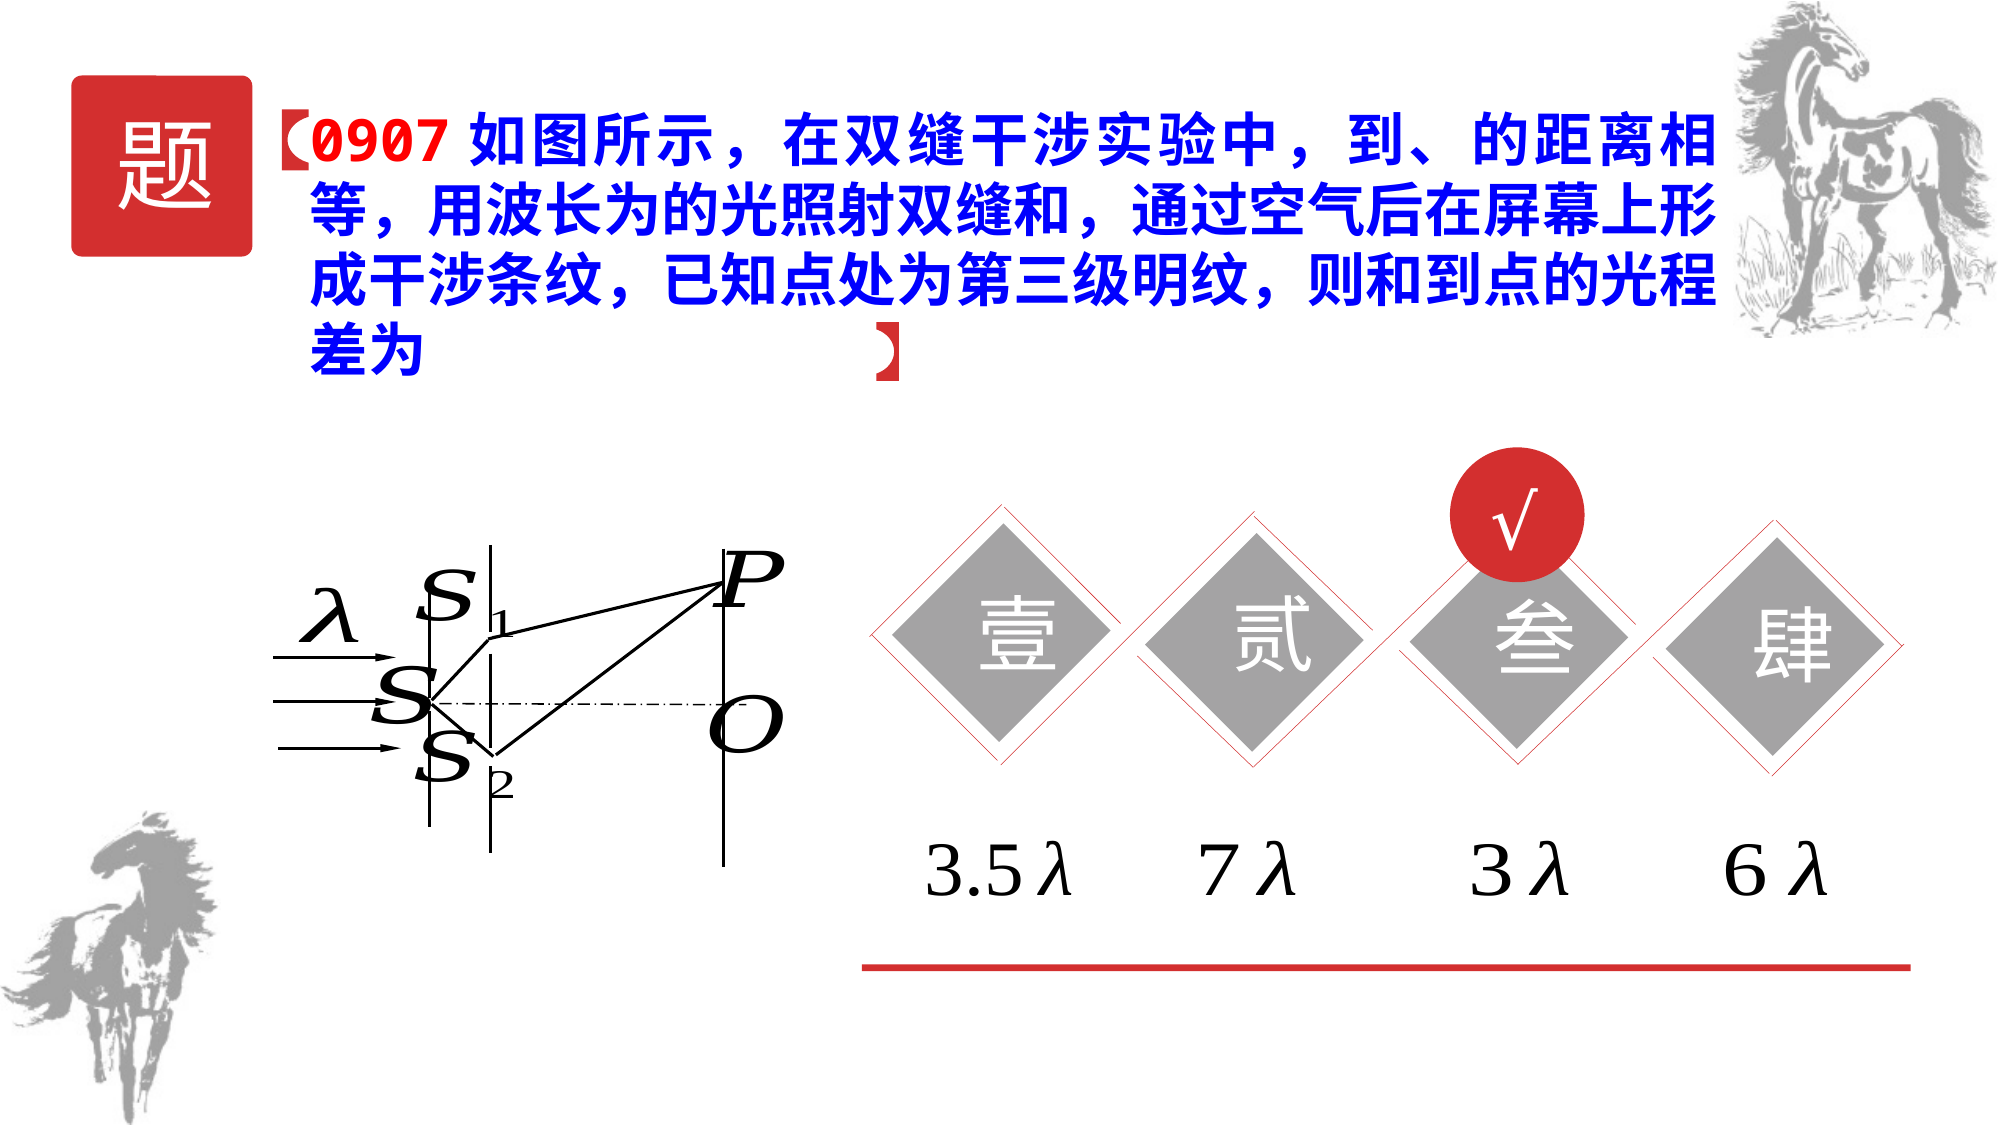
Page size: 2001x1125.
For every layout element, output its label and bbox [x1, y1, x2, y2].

text_box [71, 75, 253, 257]
text_box [273, 540, 794, 868]
text_box [1449, 447, 1585, 583]
picture [0, 810, 221, 1125]
picture [1733, 1, 1998, 338]
text_box [281, 95, 1734, 394]
text_box [842, 483, 1932, 972]
